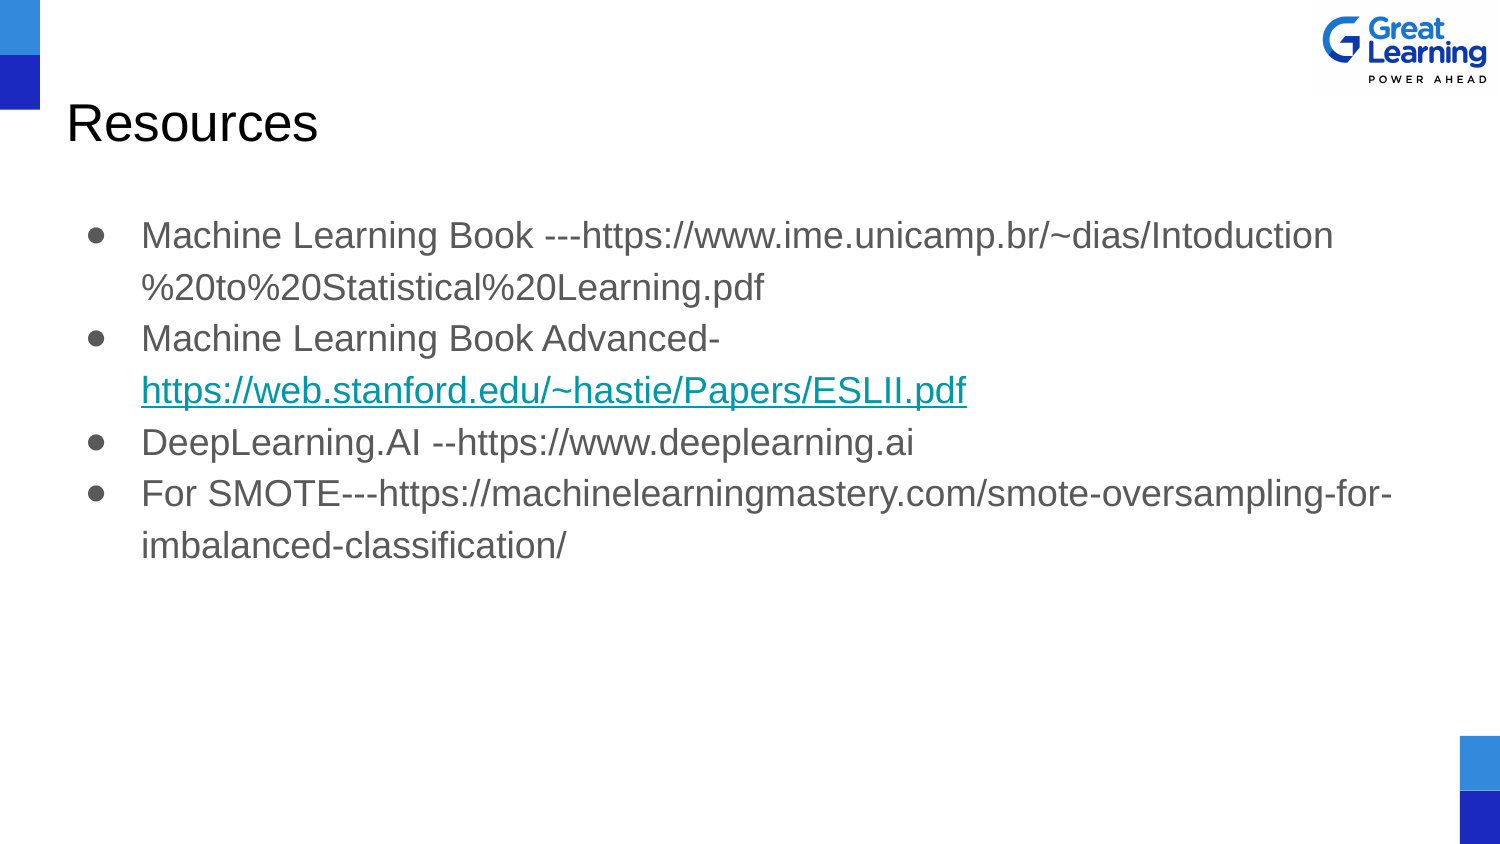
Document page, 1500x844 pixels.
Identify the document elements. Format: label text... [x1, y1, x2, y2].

picture [1311, 0, 1499, 98]
title Resources [51, 72, 1449, 167]
list Machine Learning Book ---https://www.ime.unicamp.br/~dias/Intoduction%20to%20Statistical%20Learning.pdf Machine Learning Book Advanced- https://web.stanford.edu/~hastie/Papers/ESLII.pdf DeepLearning.AI --https://www.deeplearning.ai For SMOTE---https://machinelearningmastery.com/smote-oversampling-for-imbalanced-classification/ [51, 189, 1449, 750]
